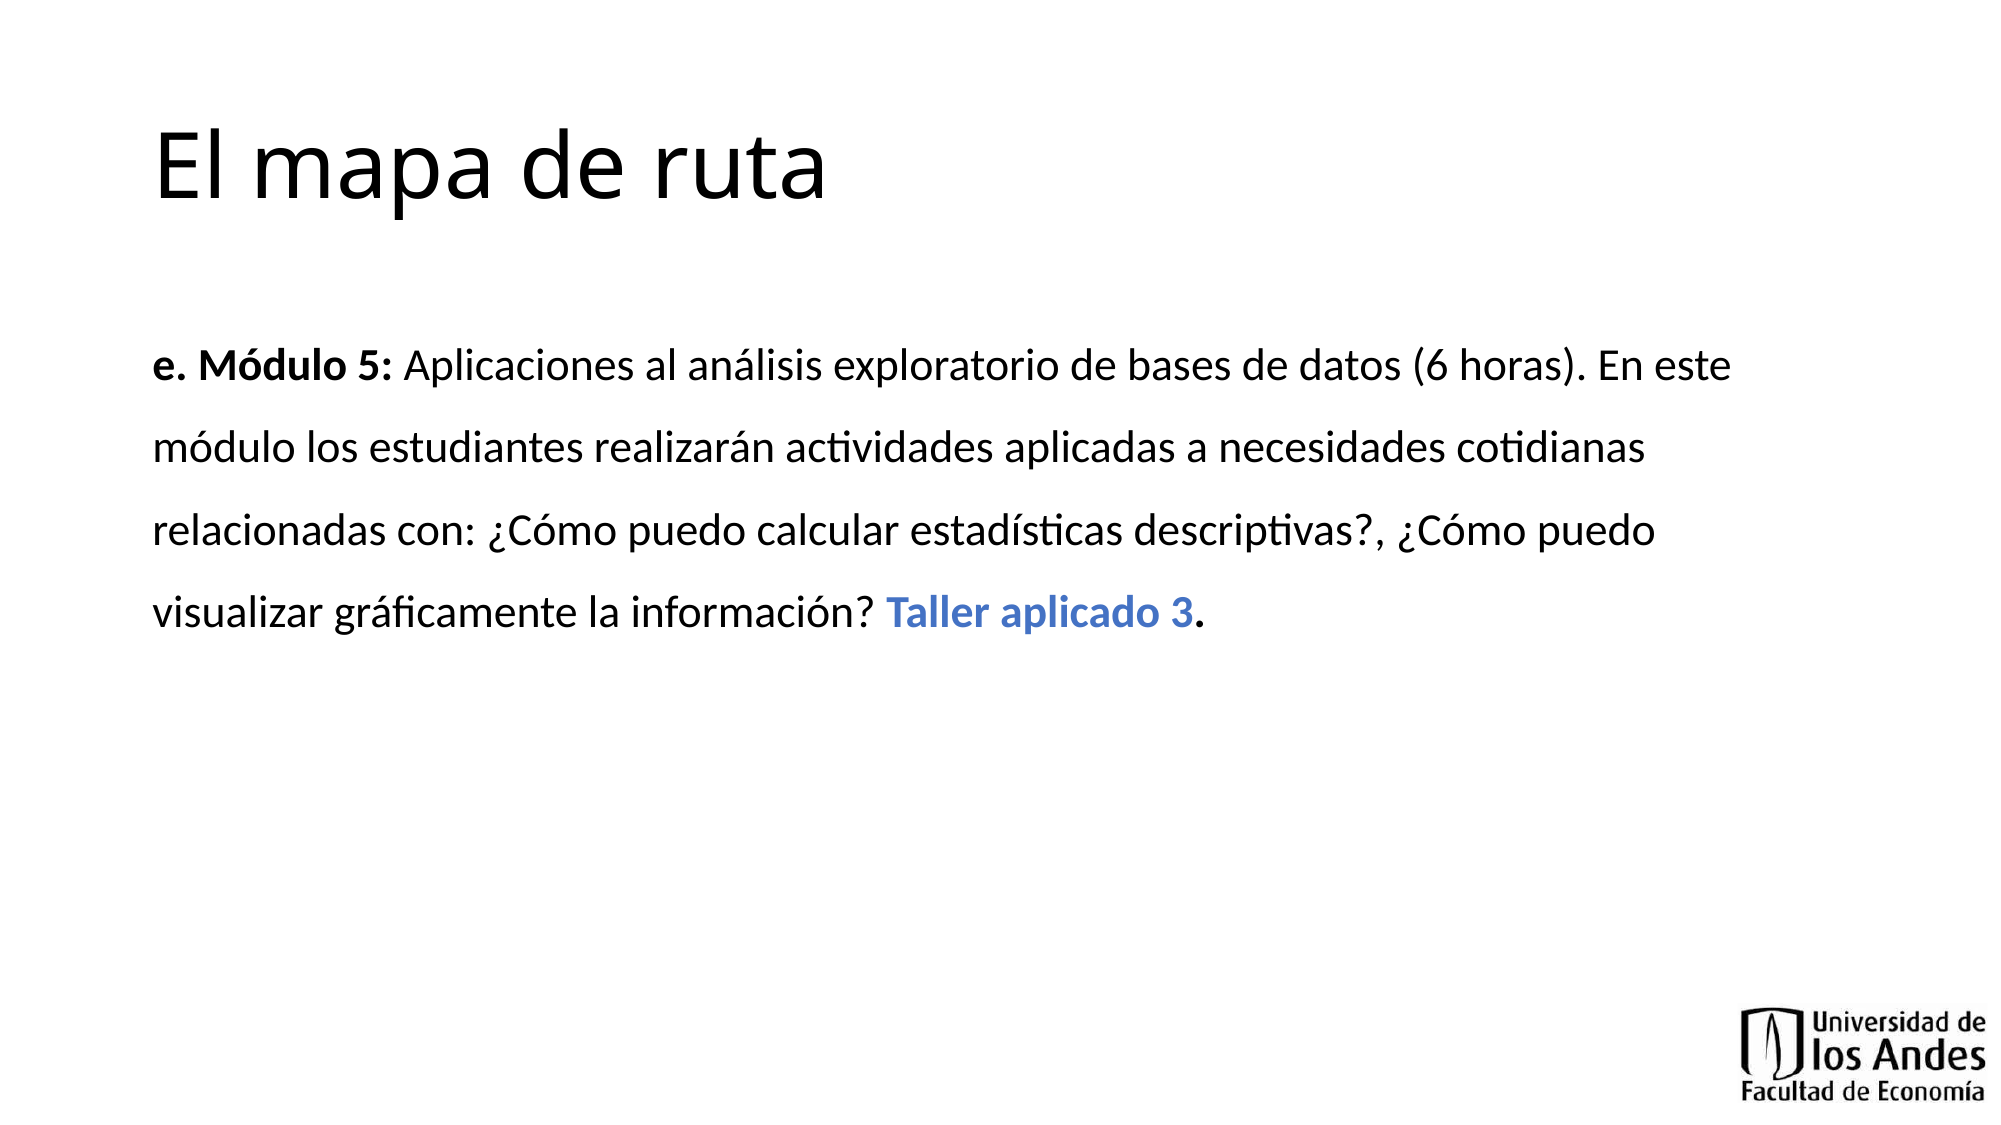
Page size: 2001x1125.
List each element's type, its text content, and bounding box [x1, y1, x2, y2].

title El mapa de ruta [137, 59, 1863, 278]
picture [1737, 1003, 1988, 1103]
list e. Módulo 5: Aplicaciones al análisis exploratorio de bases de datos (6 horas). En este módulo los estudiantes realizarán actividades aplicadas a necesidades cotidianas relacionadas con: ¿Cómo puedo calcular estadísticas descriptivas?, ¿Cómo puedo visualizar gráficamente la información? Taller aplicado 3. [137, 299, 1837, 691]
